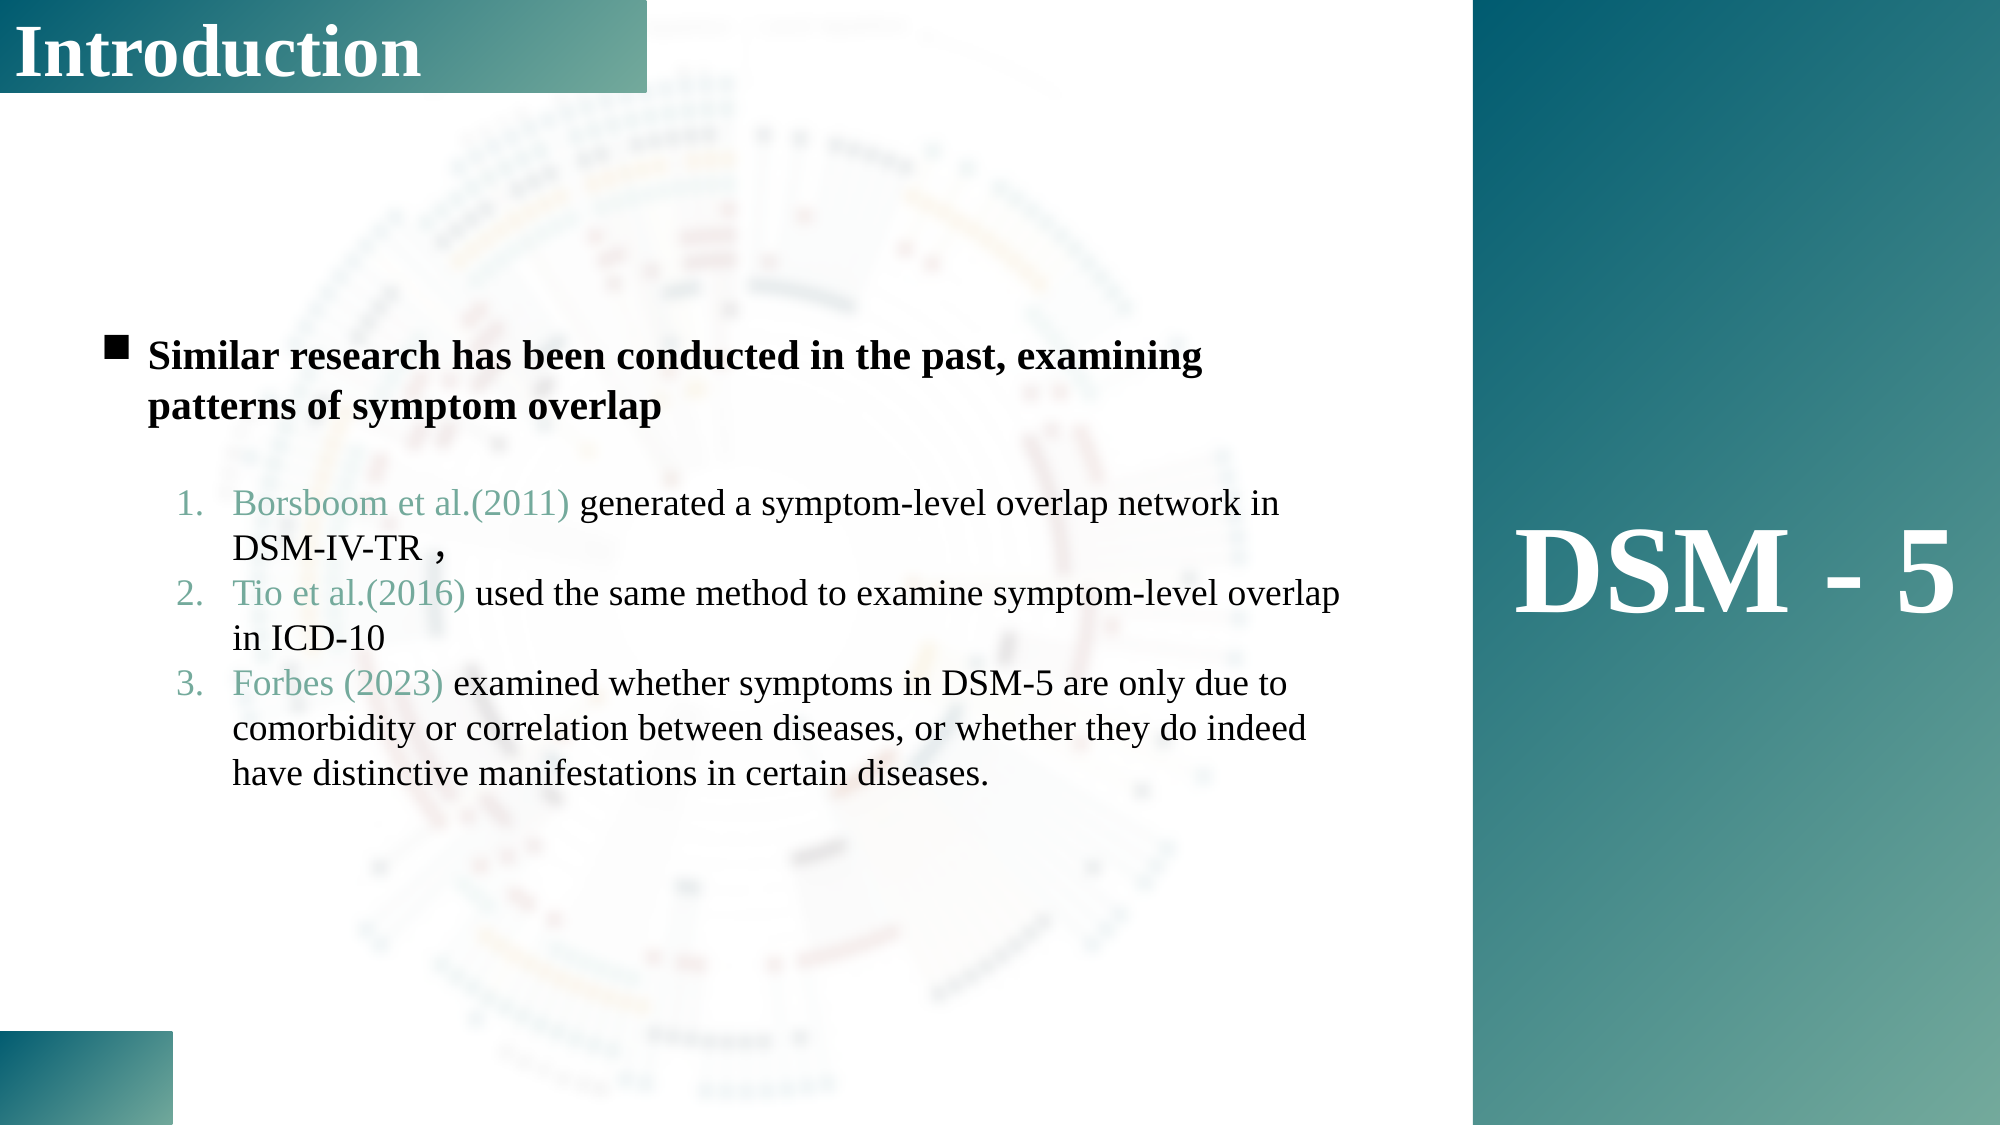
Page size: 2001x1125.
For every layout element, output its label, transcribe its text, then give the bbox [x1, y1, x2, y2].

text_box DSM - 5 [1472, 0, 2000, 1125]
text_box [0, 1031, 173, 1125]
text_box Introduction [0, 0, 647, 94]
picture [0, 0, 1472, 1125]
text_box Similar research has been conducted in the past, examining patterns of symptom overlap Borsboom et al.(2011) generated a symptom-level overlap network in DSM-IV-TR， Tio et al.(2016) used the same method to examine symptom-level overlap in ICD-10 Forbes (2023) examined whether symptoms in DSM-5 are only due to comorbidity or correlation between diseases, or whether they do indeed have distinctive manifestations in certain diseases. [86, 320, 1370, 800]
